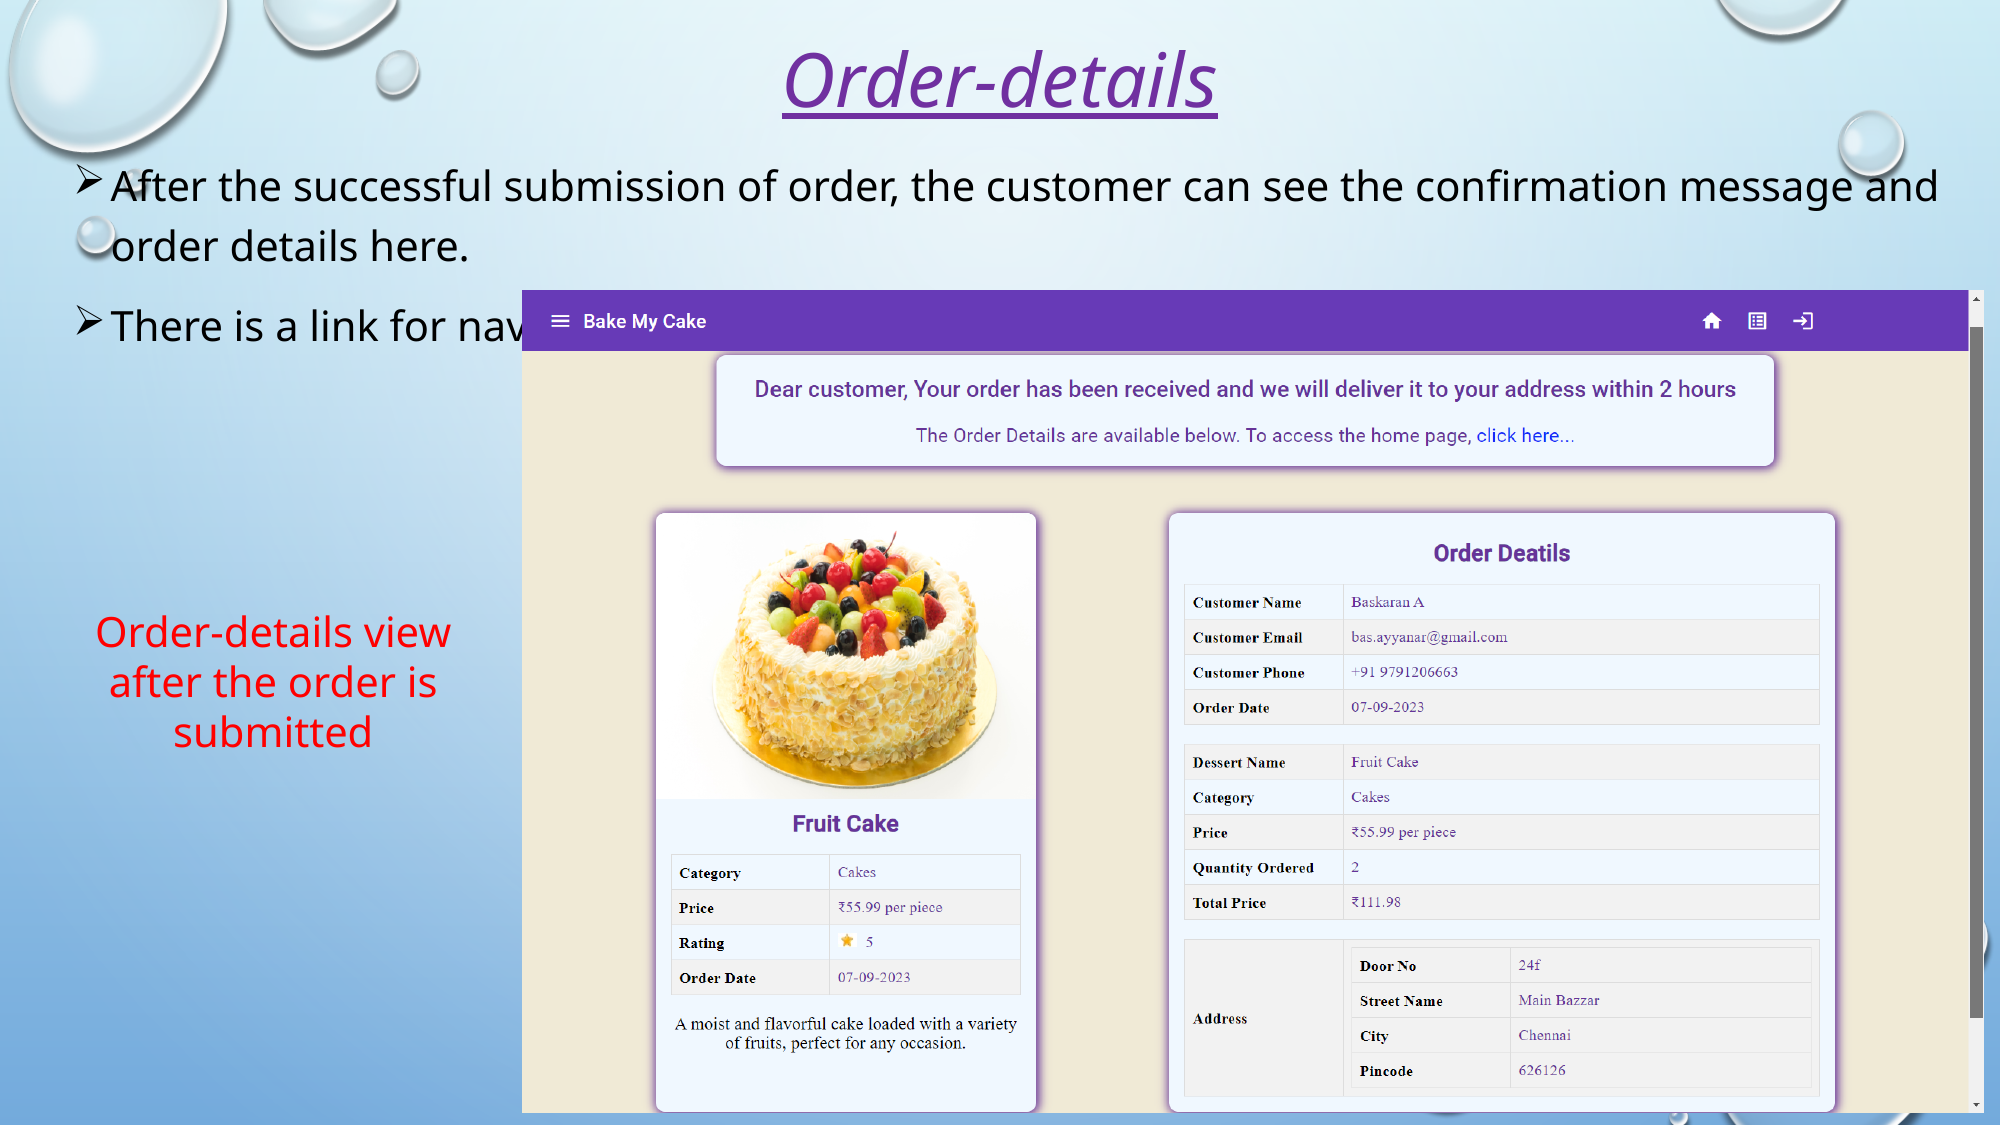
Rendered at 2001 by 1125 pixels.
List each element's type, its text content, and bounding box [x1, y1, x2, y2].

title Order-details [149, 24, 1850, 142]
list After the successful submission of order, the customer can see the confirmation message and order details here. There is a link for navigate to home view (i.e. Dashboard component view ) [58, 141, 1984, 1089]
picture [0, 0, 2000, 1125]
text_box Order-details view after the order is submitted [57, 598, 489, 764]
